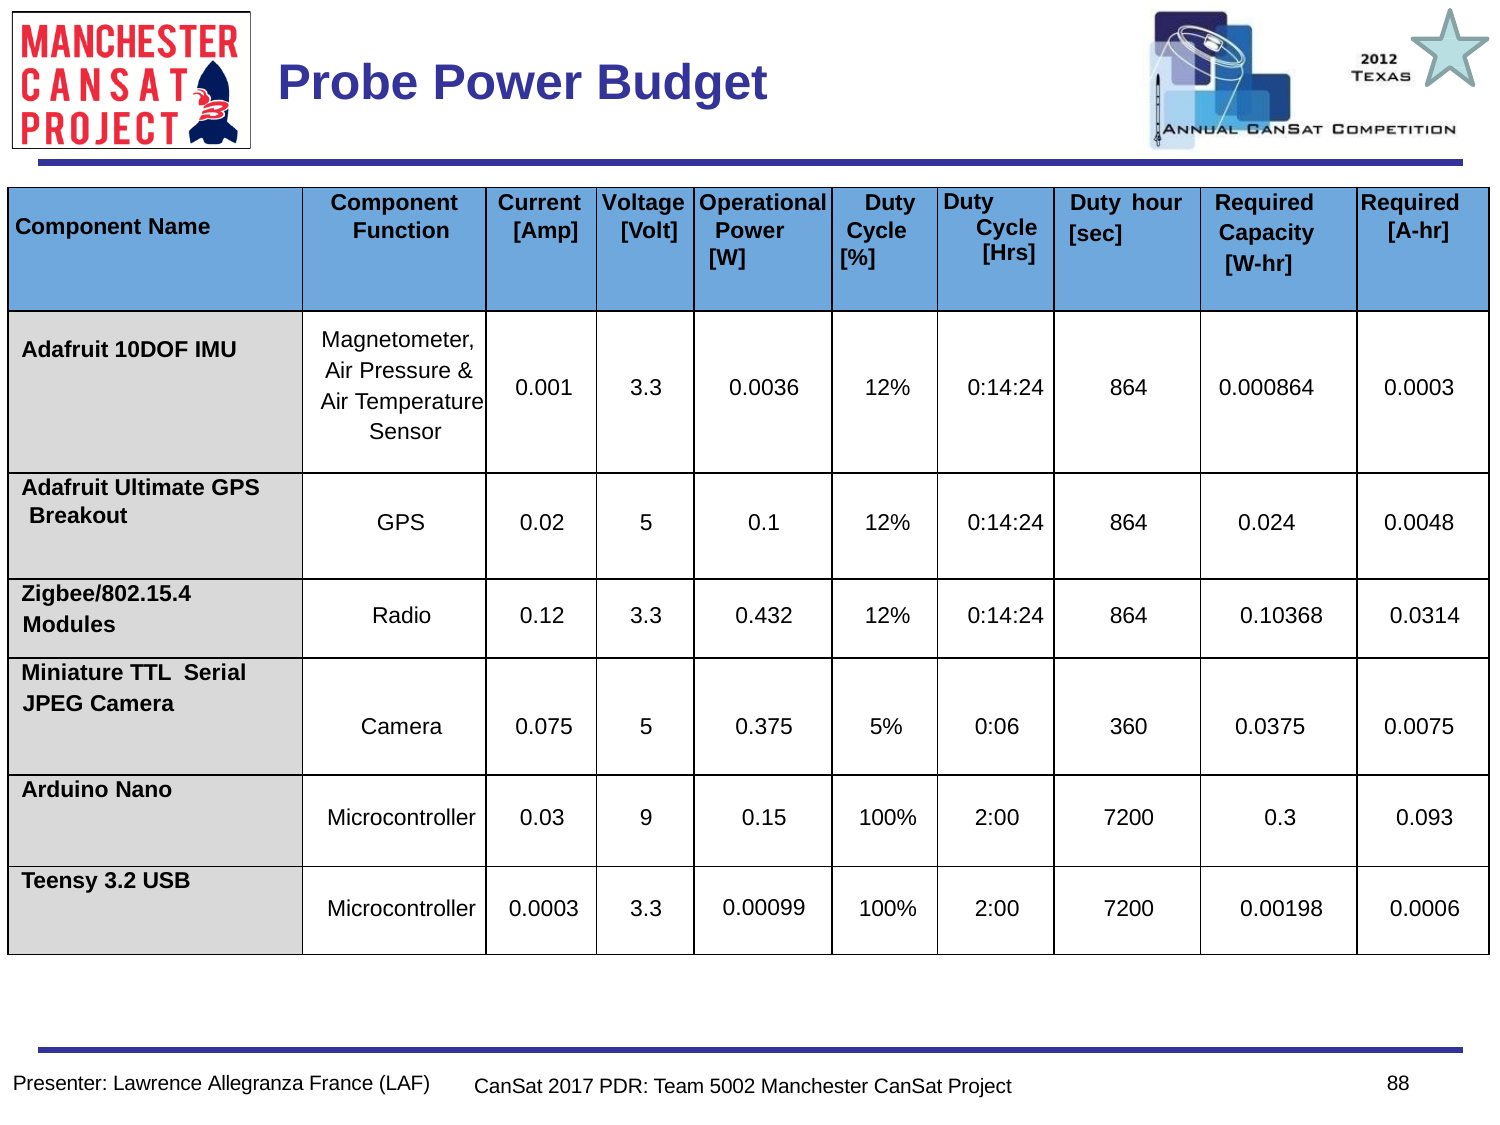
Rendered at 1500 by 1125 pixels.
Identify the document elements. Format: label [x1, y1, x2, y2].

table_cell [1201, 312, 1356, 472]
table_cell [695, 776, 831, 866]
table_cell [487, 474, 596, 578]
table_cell [597, 659, 693, 774]
table_cell [1358, 474, 1488, 578]
table_cell [597, 312, 693, 472]
table_header [695, 188, 831, 310]
table_cell [1055, 659, 1200, 774]
table_cell [695, 580, 831, 657]
table_cell [9, 867, 302, 954]
table_header [833, 188, 937, 310]
table_cell [833, 659, 937, 774]
footer [472, 1072, 1028, 1125]
table_cell [597, 776, 693, 866]
text_box [10, 1069, 438, 1096]
table_cell [1201, 580, 1356, 657]
table_cell [1358, 867, 1488, 954]
table_cell [303, 312, 485, 472]
table_cell [487, 580, 596, 657]
table_cell [1055, 867, 1200, 954]
table_header [487, 188, 596, 310]
table_cell [1055, 776, 1200, 866]
table_cell [1055, 312, 1200, 472]
table_header [938, 188, 1053, 310]
table_cell [303, 659, 485, 774]
table_header [597, 188, 693, 310]
table_cell [695, 312, 831, 472]
table_cell [1055, 580, 1200, 657]
table_cell [9, 312, 302, 472]
table_cell [938, 580, 1053, 657]
table_cell [487, 312, 596, 472]
table_cell [9, 474, 302, 578]
title [275, 47, 771, 187]
table_cell [487, 659, 596, 774]
table_cell [1201, 659, 1356, 774]
table_cell [695, 867, 831, 954]
table_cell [303, 474, 485, 578]
table_header [303, 188, 485, 310]
text_box [1142, 1, 1488, 156]
table_cell [487, 867, 596, 954]
table_cell [1201, 474, 1356, 578]
table_cell [938, 312, 1053, 472]
table_cell [9, 659, 302, 774]
table_cell [1201, 776, 1356, 866]
text_box [11, 11, 251, 149]
table_header [1055, 188, 1200, 310]
table_cell [938, 776, 1053, 866]
table_cell [938, 867, 1053, 954]
table_cell [833, 776, 937, 866]
table_cell [1358, 580, 1488, 657]
table_cell [487, 776, 596, 866]
table_cell [1055, 474, 1200, 578]
table_cell [597, 474, 693, 578]
table_header [1358, 188, 1488, 310]
table_cell [9, 776, 302, 866]
table_cell [1201, 867, 1356, 954]
table_cell [833, 312, 937, 472]
table_cell [695, 659, 831, 774]
table_header [9, 188, 302, 310]
table_cell [938, 659, 1053, 774]
table_cell [303, 776, 485, 866]
table_cell [303, 580, 485, 657]
table_cell [303, 867, 485, 954]
table_cell [695, 474, 831, 578]
table_cell [1358, 776, 1488, 866]
table_cell [1358, 312, 1488, 472]
table_cell [597, 867, 693, 954]
table_cell [1358, 659, 1488, 774]
table_cell [833, 580, 937, 657]
table_cell [938, 474, 1053, 578]
table_header [1201, 188, 1356, 310]
slide_number [1382, 1069, 1415, 1125]
table_cell [9, 580, 302, 657]
table_cell [833, 867, 937, 954]
table_cell [833, 474, 937, 578]
table_cell [597, 580, 693, 657]
